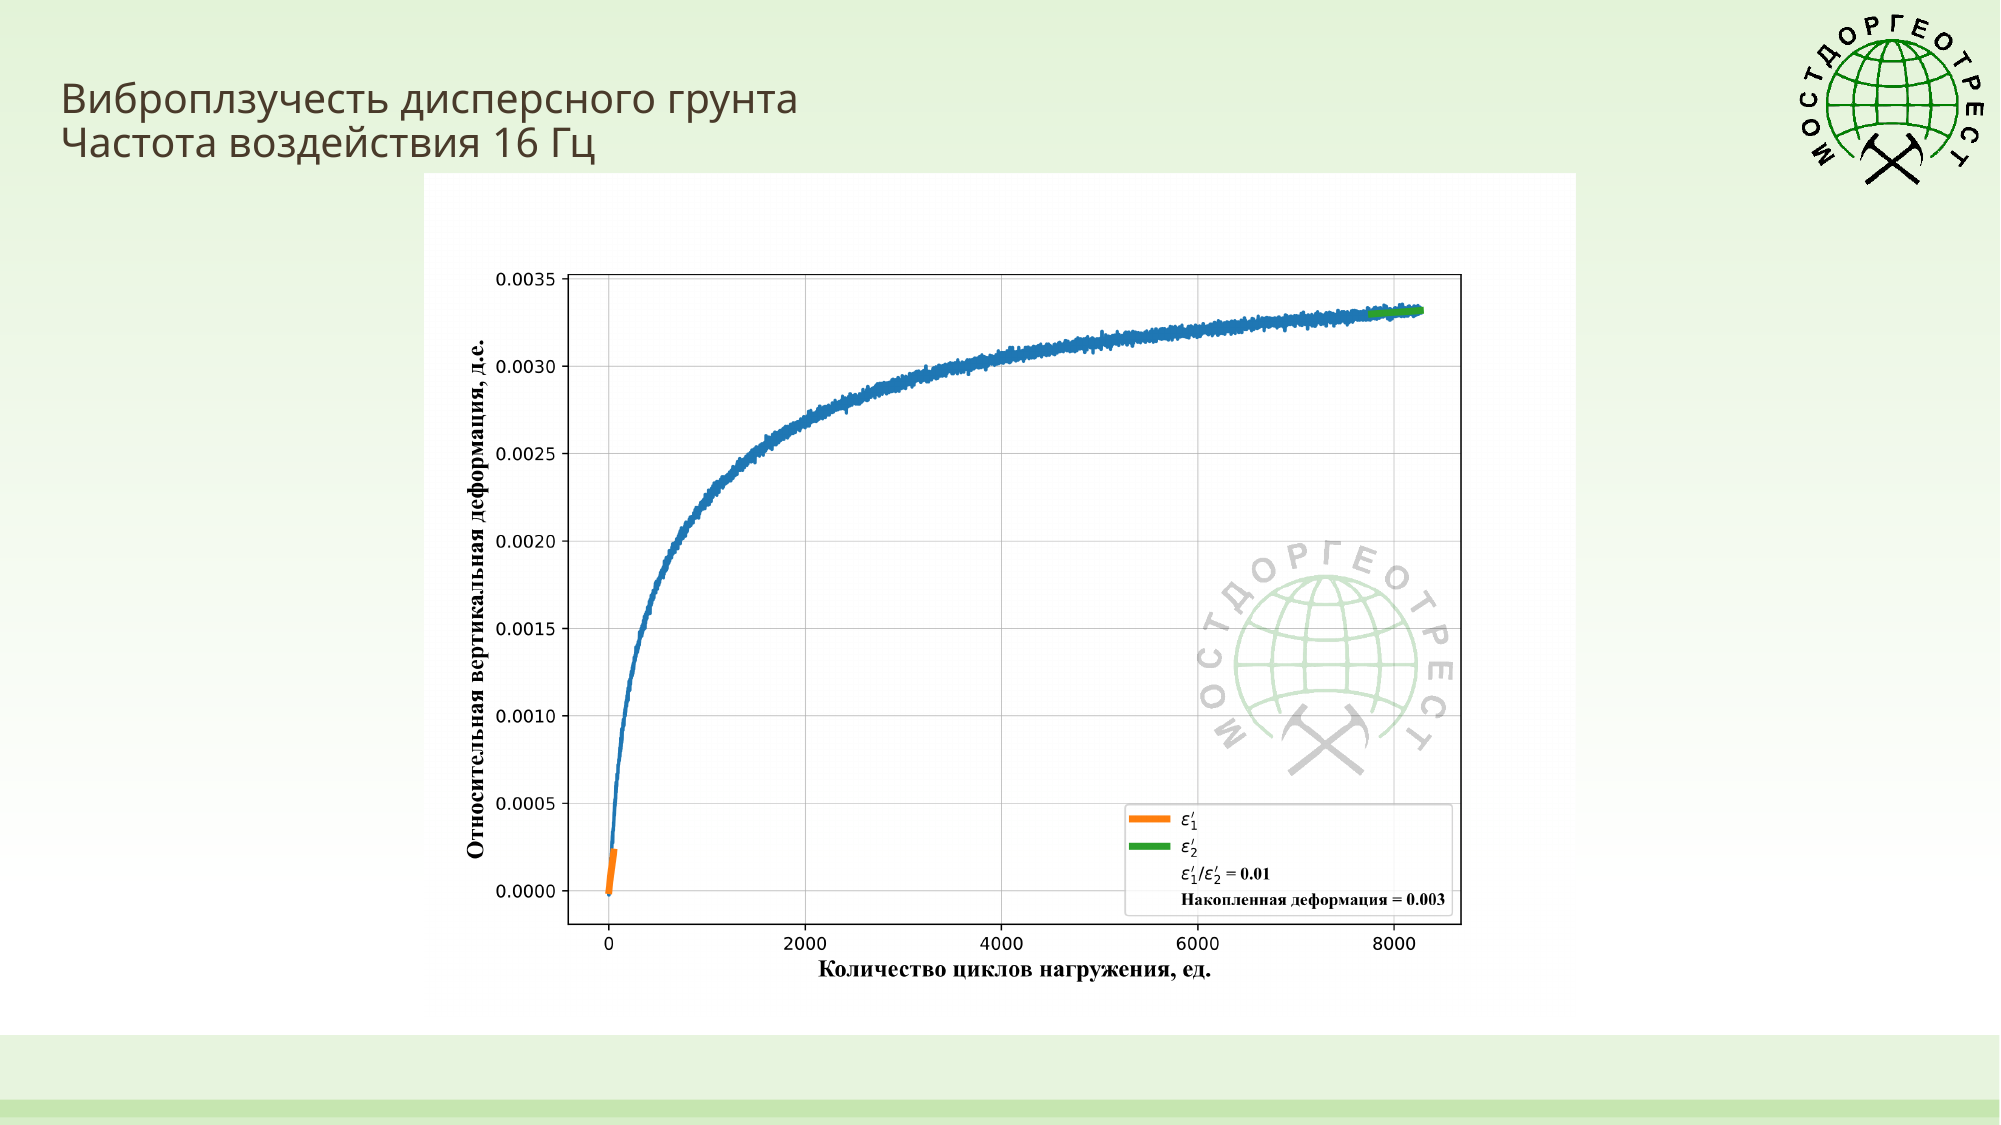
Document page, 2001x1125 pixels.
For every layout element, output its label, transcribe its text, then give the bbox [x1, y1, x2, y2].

picture [1789, 0, 1989, 199]
title Виброплзучесть дисперсного грунта Частота воздействия 16 Гц [45, 68, 1789, 174]
picture [1184, 519, 1460, 795]
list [424, 173, 1576, 1017]
